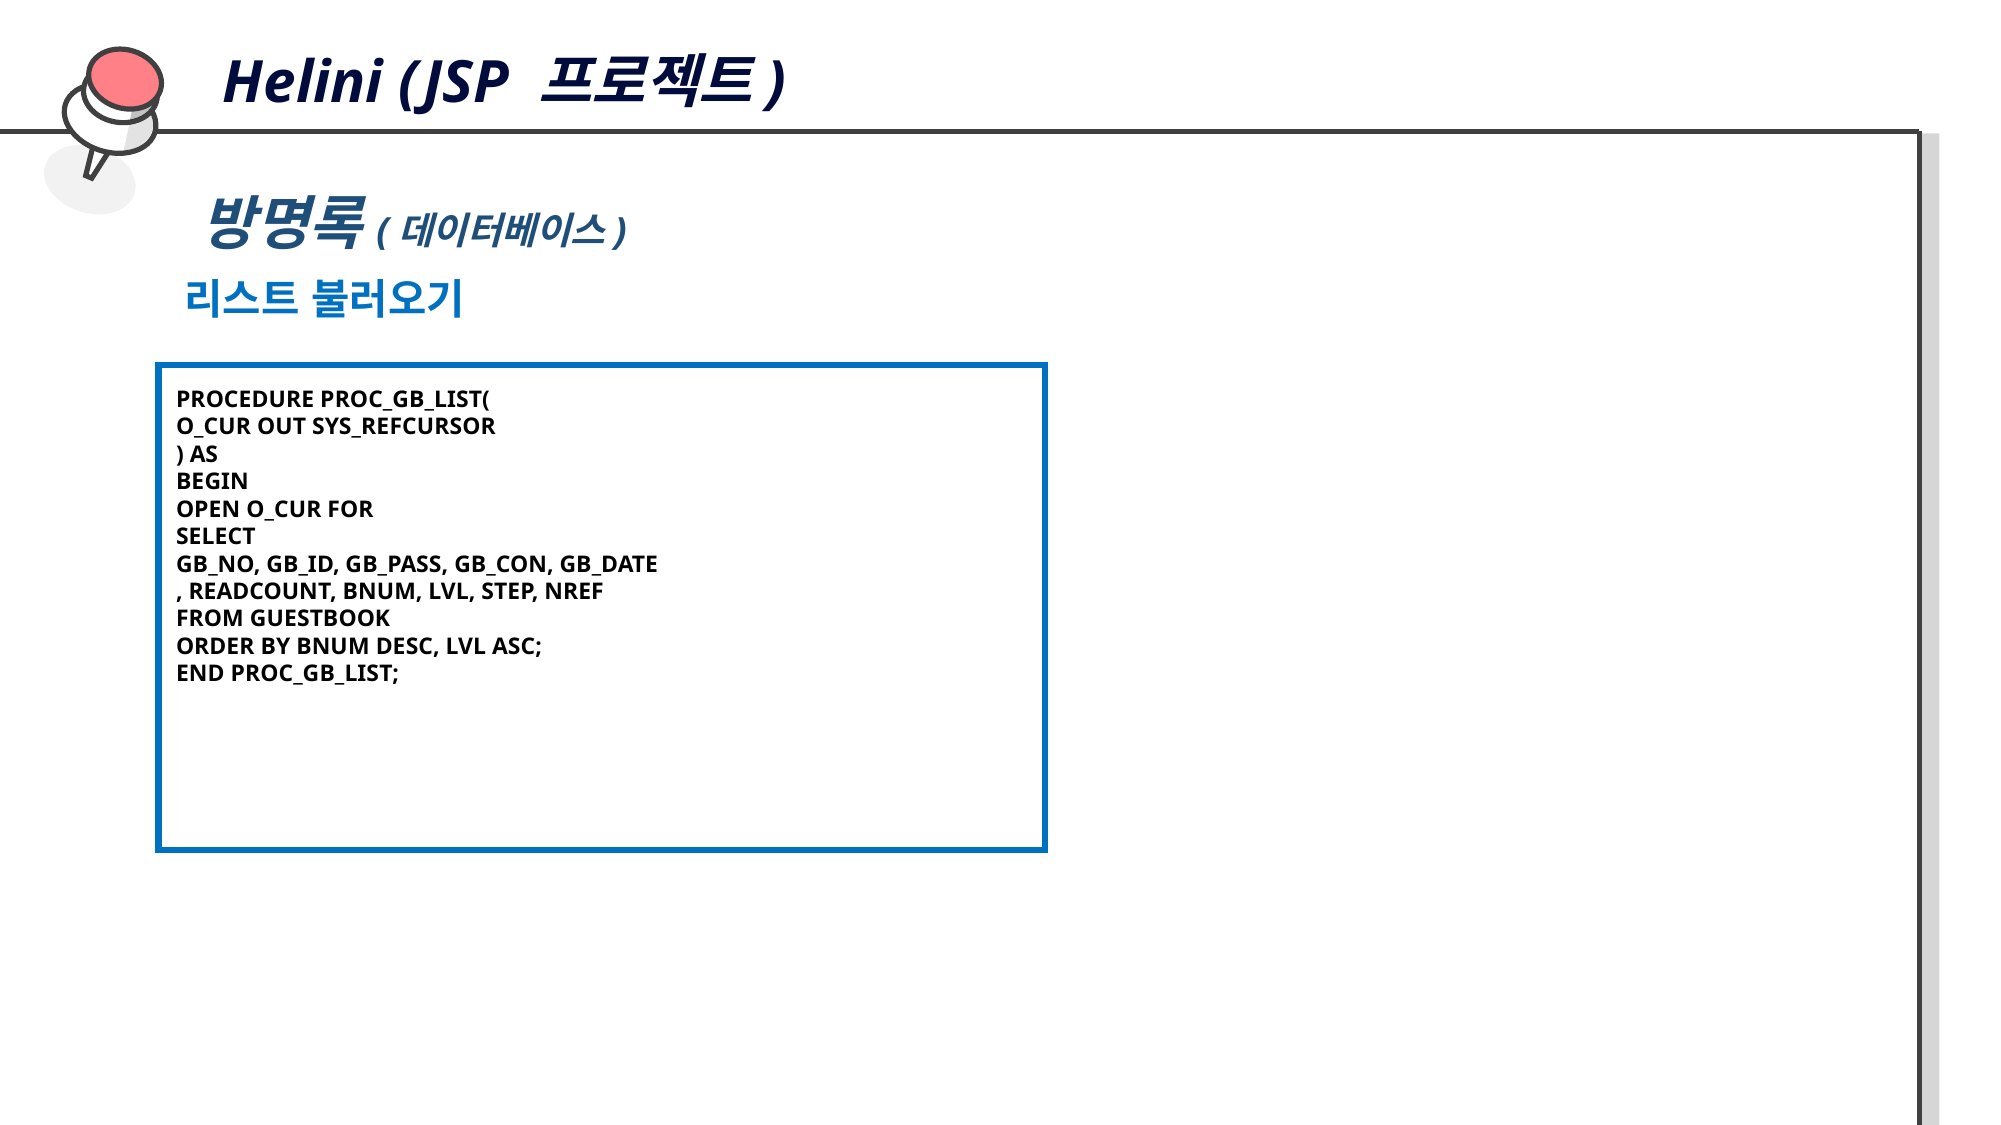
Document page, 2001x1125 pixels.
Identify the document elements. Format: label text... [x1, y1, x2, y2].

text_box 리스트 불러오기 [169, 265, 519, 331]
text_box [158, 364, 1046, 851]
text_box 방명록(데이터베이스) [187, 144, 786, 264]
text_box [42, 49, 163, 213]
text_box [1922, 132, 1941, 1125]
text_box Helini (JSP 프로젝트) [208, 1, 1611, 122]
